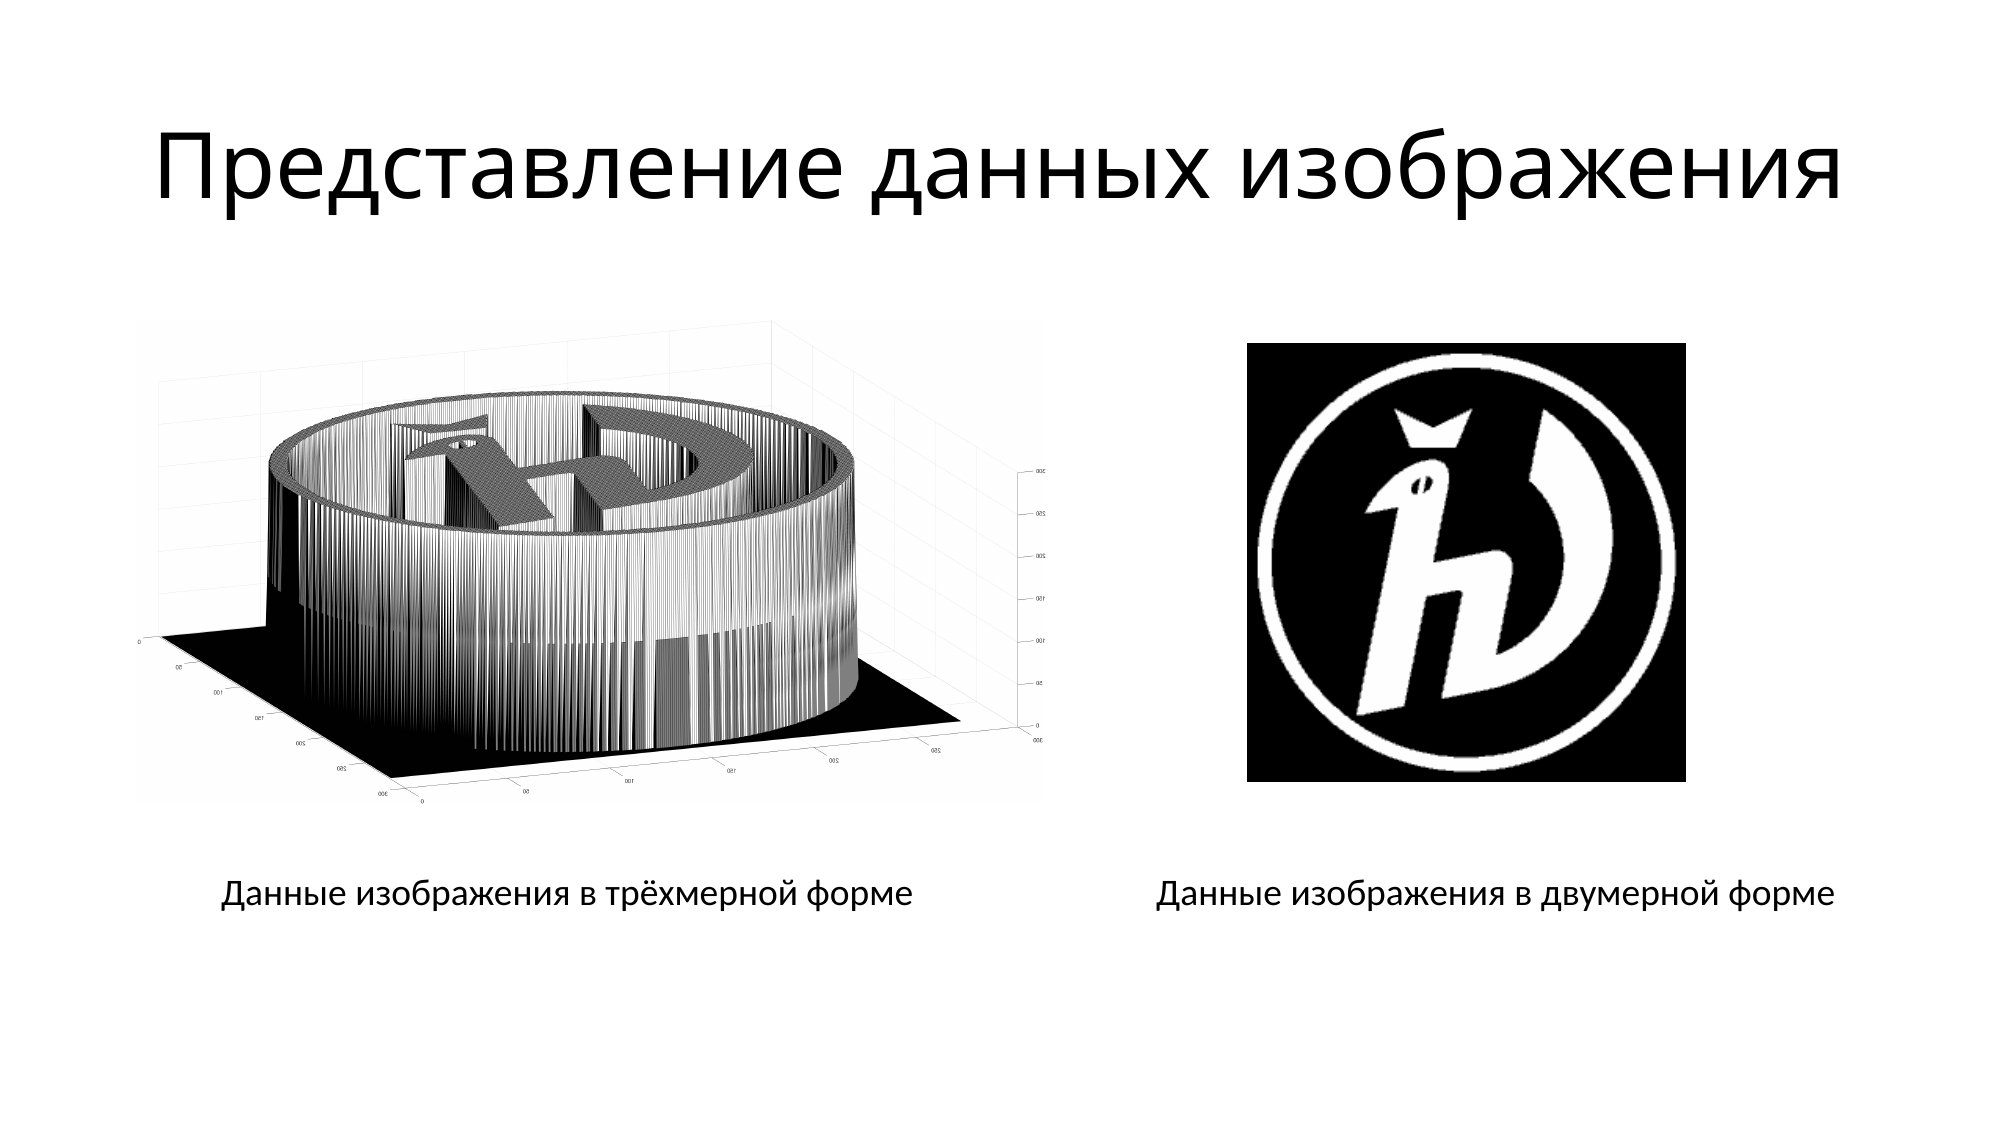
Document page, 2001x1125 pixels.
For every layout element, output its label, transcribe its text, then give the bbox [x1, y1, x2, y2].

picture [137, 320, 1046, 805]
text_box Данные изображения в трёхмерной форме [206, 860, 938, 921]
text_box Данные изображения в двумерной форме [1141, 860, 1851, 921]
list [1247, 343, 1686, 782]
title Представление данных изображения [137, 59, 1863, 278]
